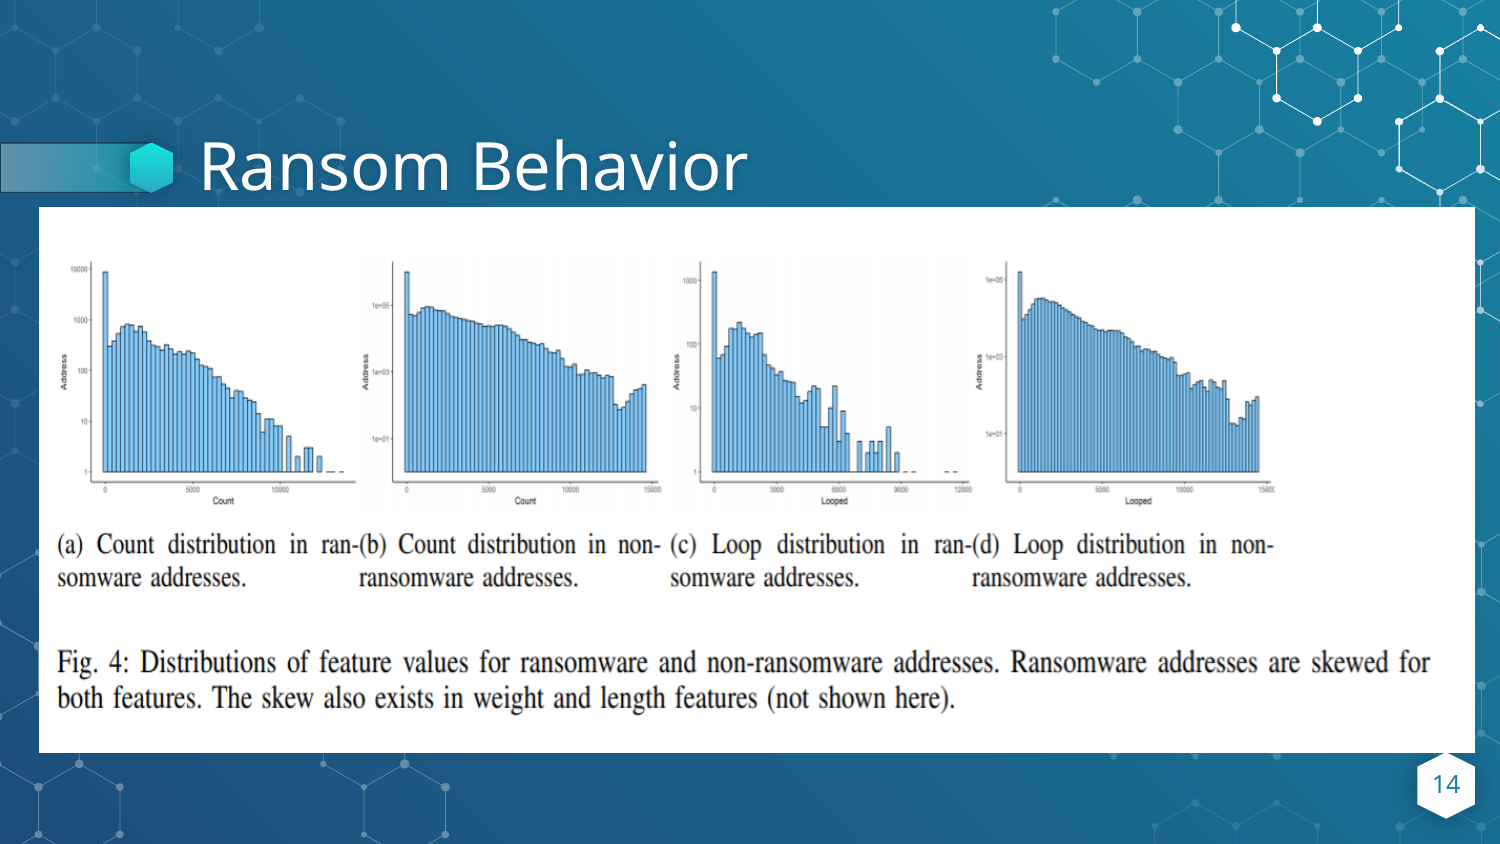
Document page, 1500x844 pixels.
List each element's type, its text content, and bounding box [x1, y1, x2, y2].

title Ransom Behavior [198, 140, 1302, 198]
picture [38, 207, 1476, 753]
slide_number 14 [1417, 759, 1475, 819]
